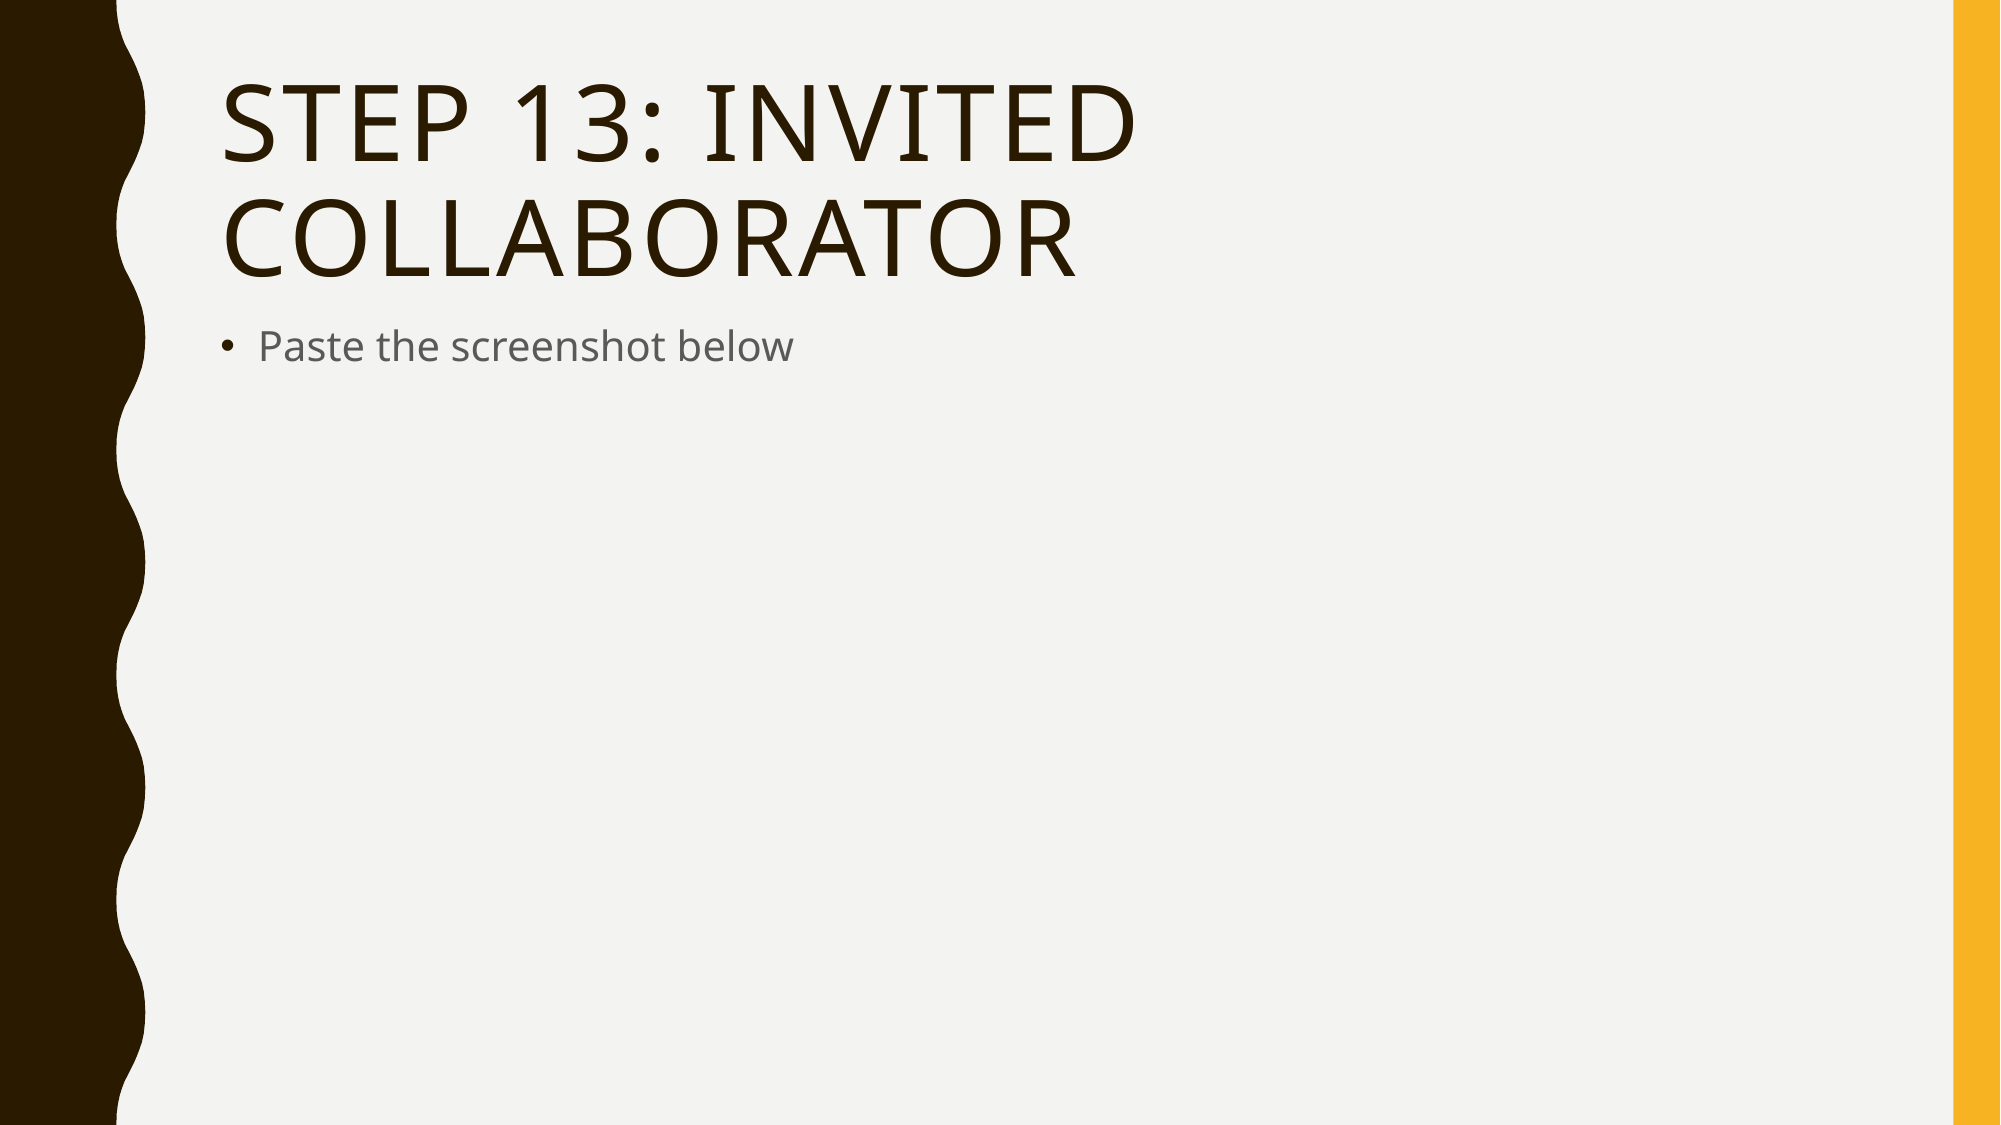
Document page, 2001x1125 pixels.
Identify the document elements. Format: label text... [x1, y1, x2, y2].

list Paste the screenshot below [205, 307, 1875, 965]
title Step 13: Invited collaborator [205, 62, 1875, 307]
